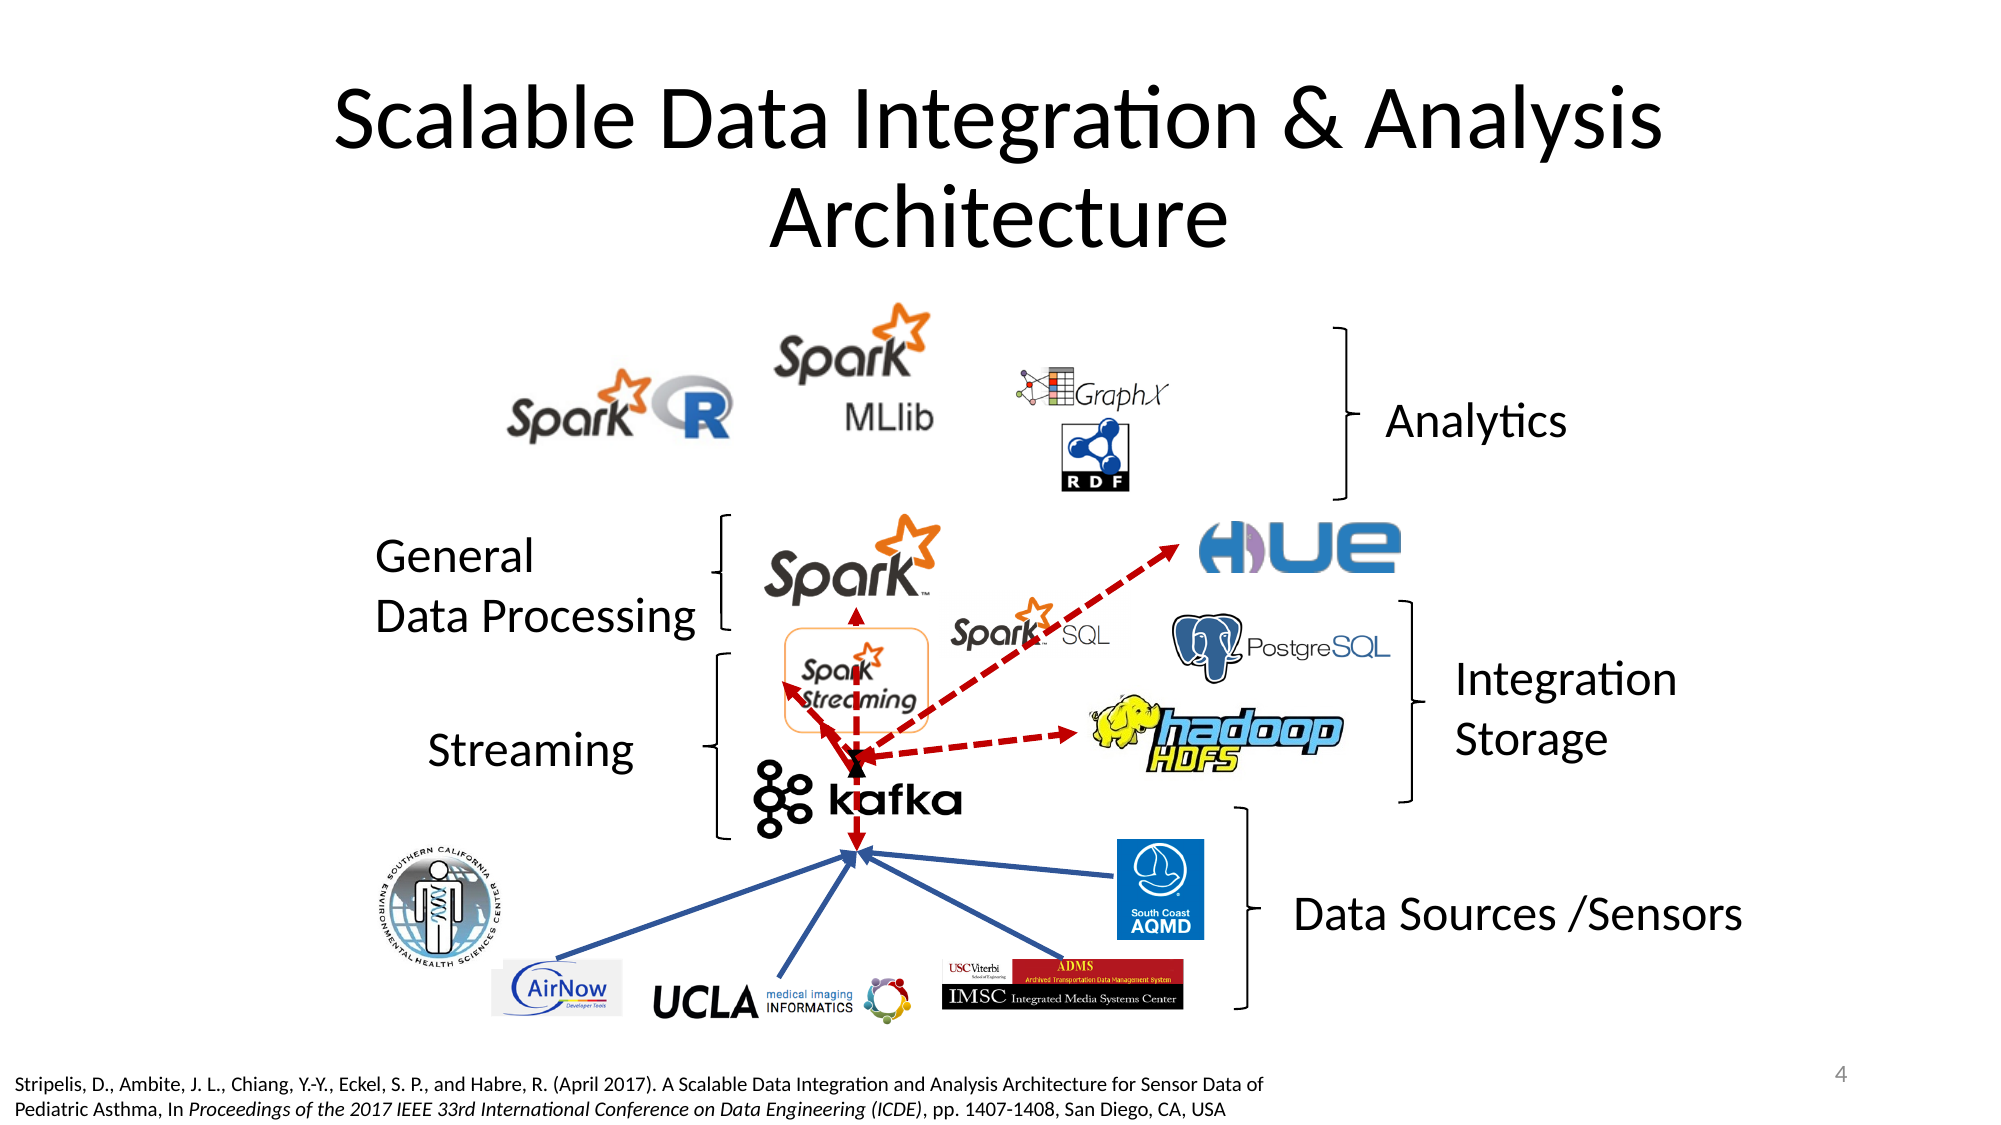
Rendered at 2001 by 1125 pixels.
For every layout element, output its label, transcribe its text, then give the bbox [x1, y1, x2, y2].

slide_number 4 [1412, 1042, 1863, 1103]
text_box Stripelis, D., Ambite, J. L., Chiang, Y.-Y., Eckel, S. P., and Habre, R. (April 2017). A Scalable Data Integration and Analysis Architecture for Sensor Data of Pediatric Asthma, In Proceedings of the 2017 IEEE 33rd International Conference on Data Engineering (ICDE), pp. 1407-1408, San Diego, CA, USA [0, 1063, 1333, 1125]
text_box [358, 283, 1761, 1025]
title Scalable Data Integration & Analysis Architecture [137, 59, 1863, 278]
